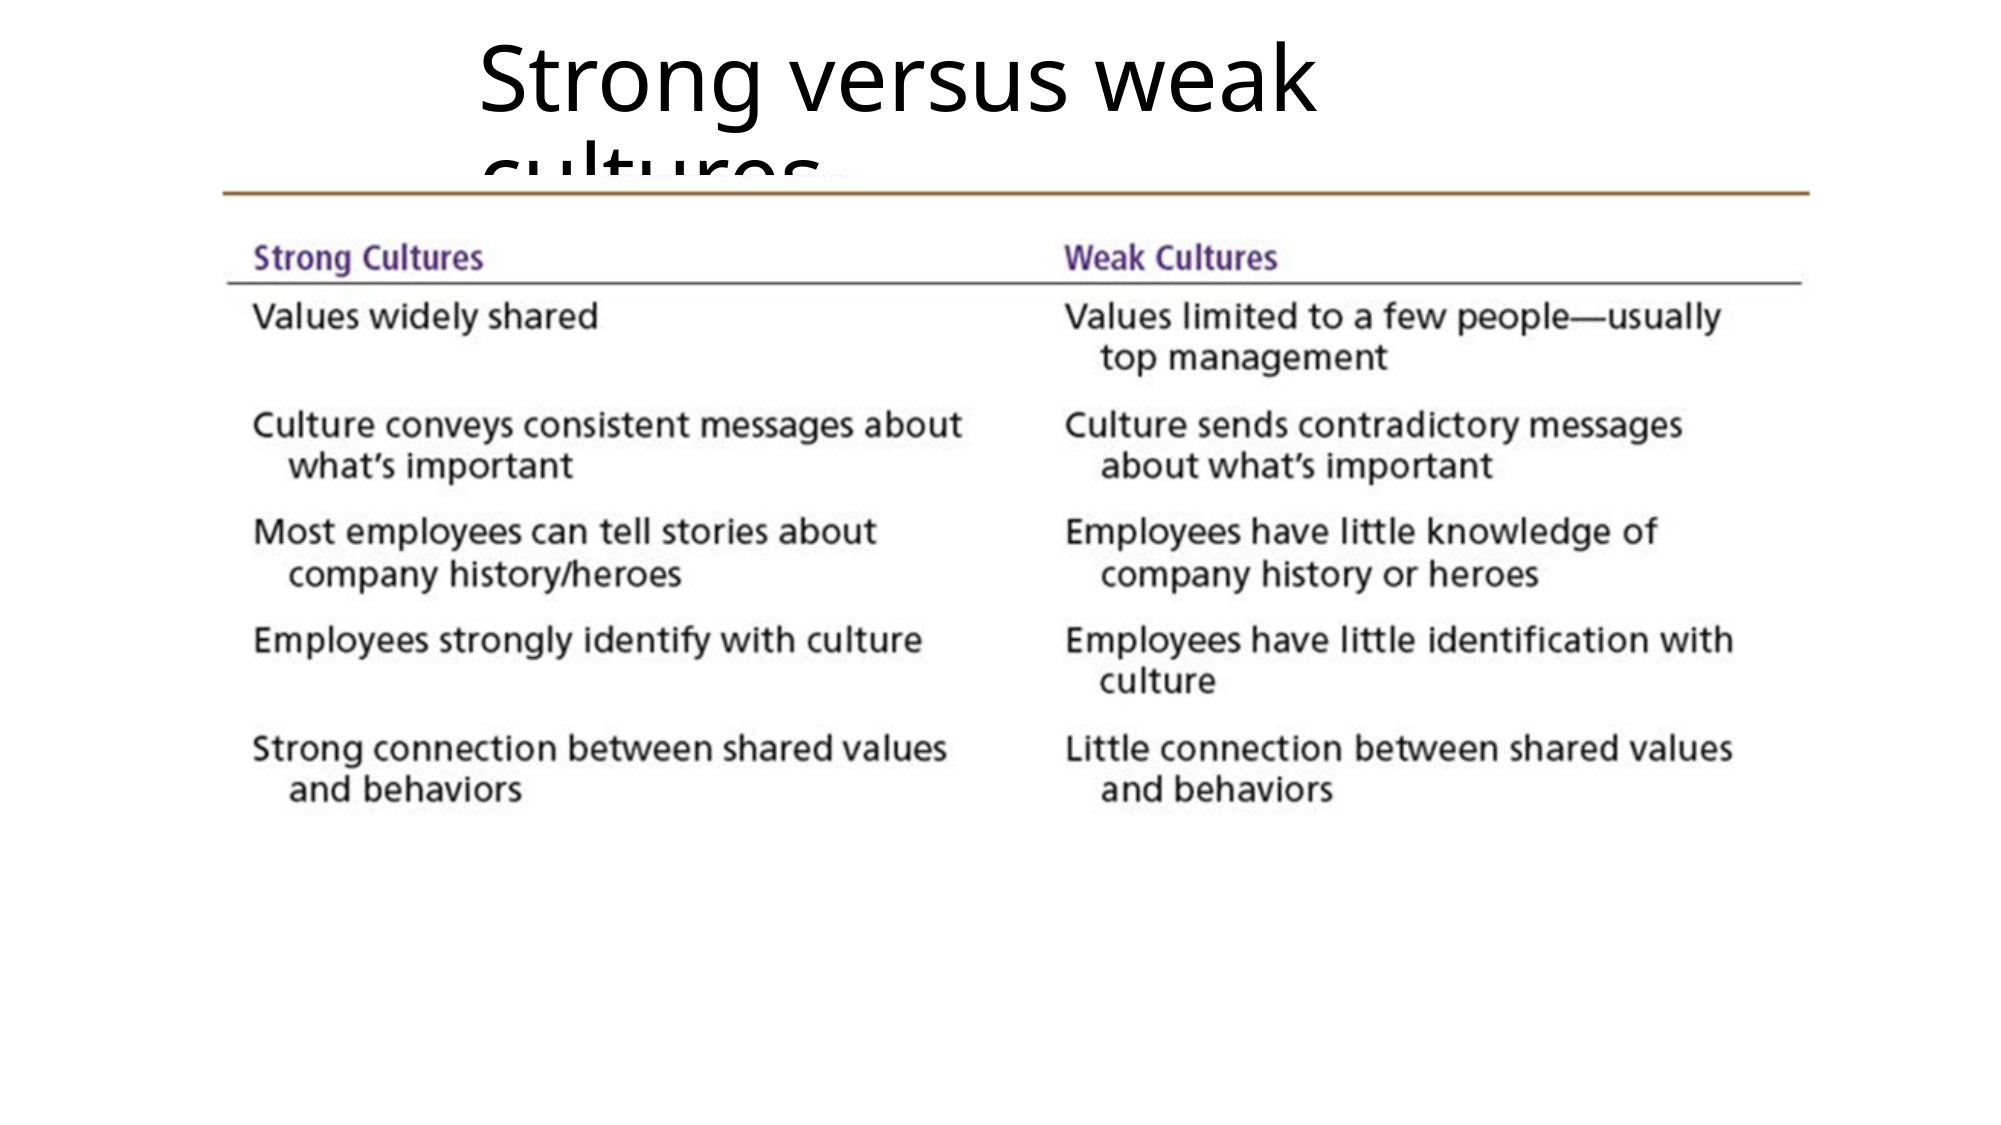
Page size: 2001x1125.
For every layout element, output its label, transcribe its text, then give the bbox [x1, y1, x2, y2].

picture [101, 175, 1932, 1125]
title Strong versus weak cultures [463, 22, 1537, 175]
